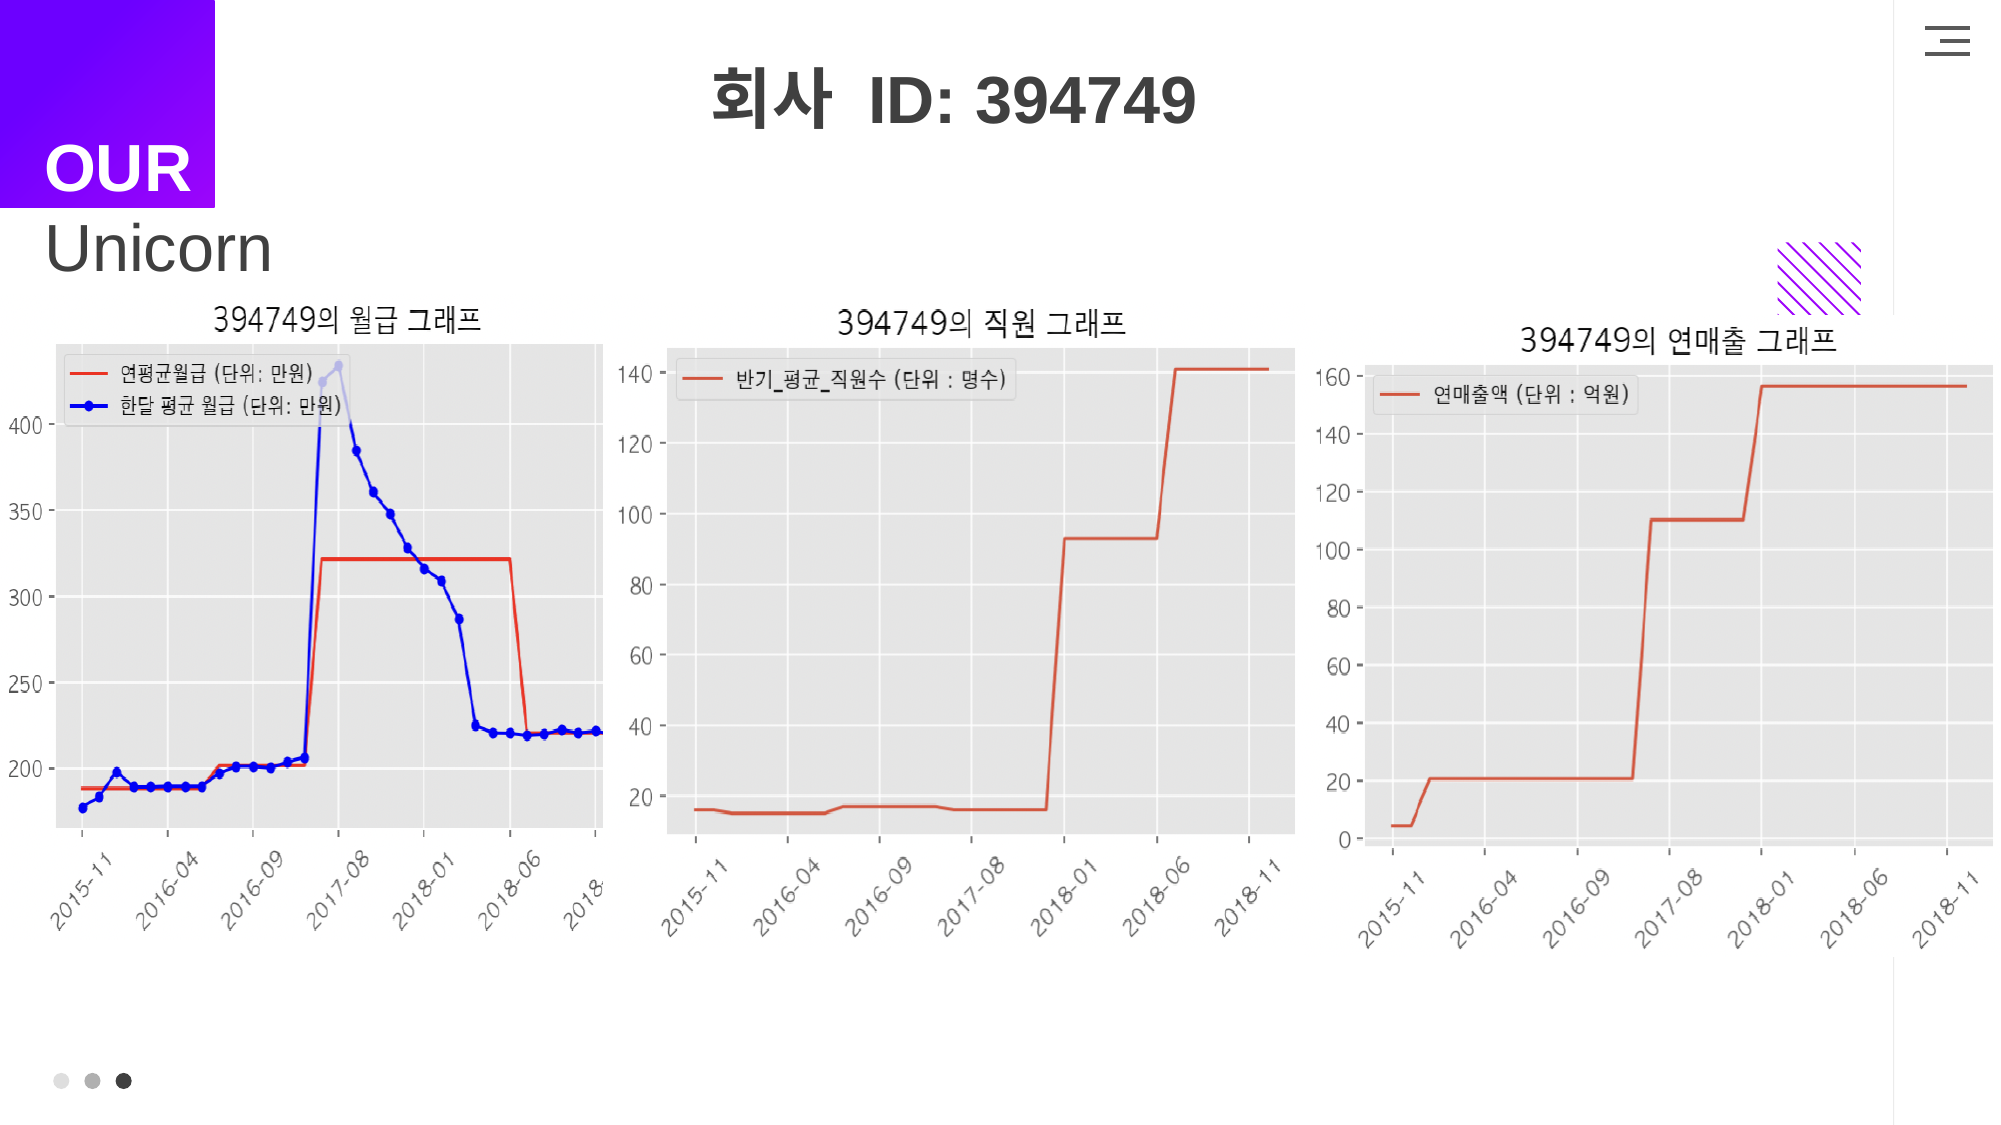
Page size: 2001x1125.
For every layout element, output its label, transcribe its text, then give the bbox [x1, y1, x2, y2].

text_box [114, 1071, 133, 1091]
text_box [0, 0, 216, 208]
text_box [1776, 245, 1846, 315]
text_box 회사 ID: 394749 [666, 49, 1242, 144]
text_box OUR Unicorn [29, 117, 484, 293]
text_box [52, 1071, 71, 1091]
picture [0, 294, 2000, 957]
text_box [1782, 241, 1862, 315]
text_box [1925, 27, 1970, 55]
text_box [83, 1071, 102, 1091]
